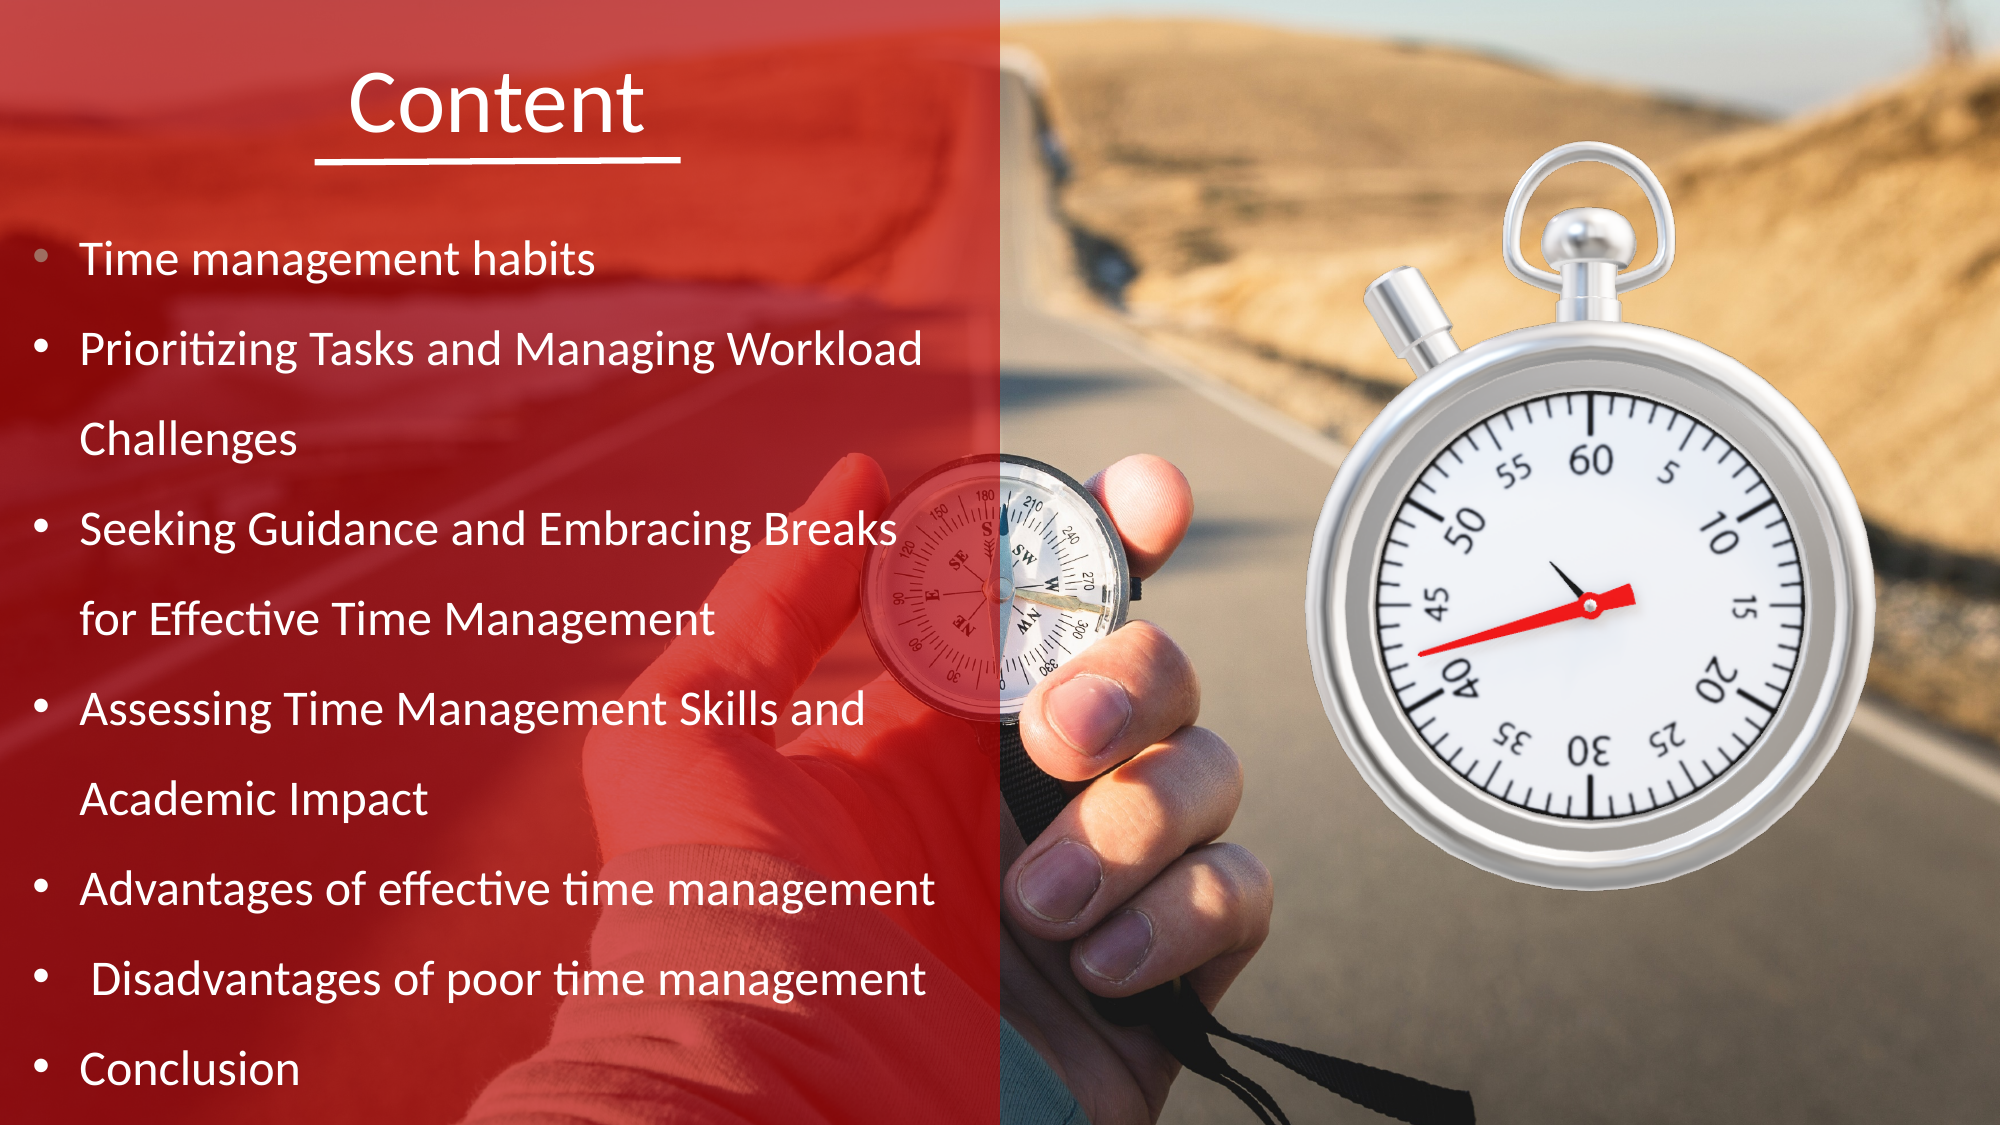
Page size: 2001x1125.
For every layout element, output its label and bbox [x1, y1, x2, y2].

picture [0, 0, 2000, 1125]
text_box [314, 159, 682, 163]
